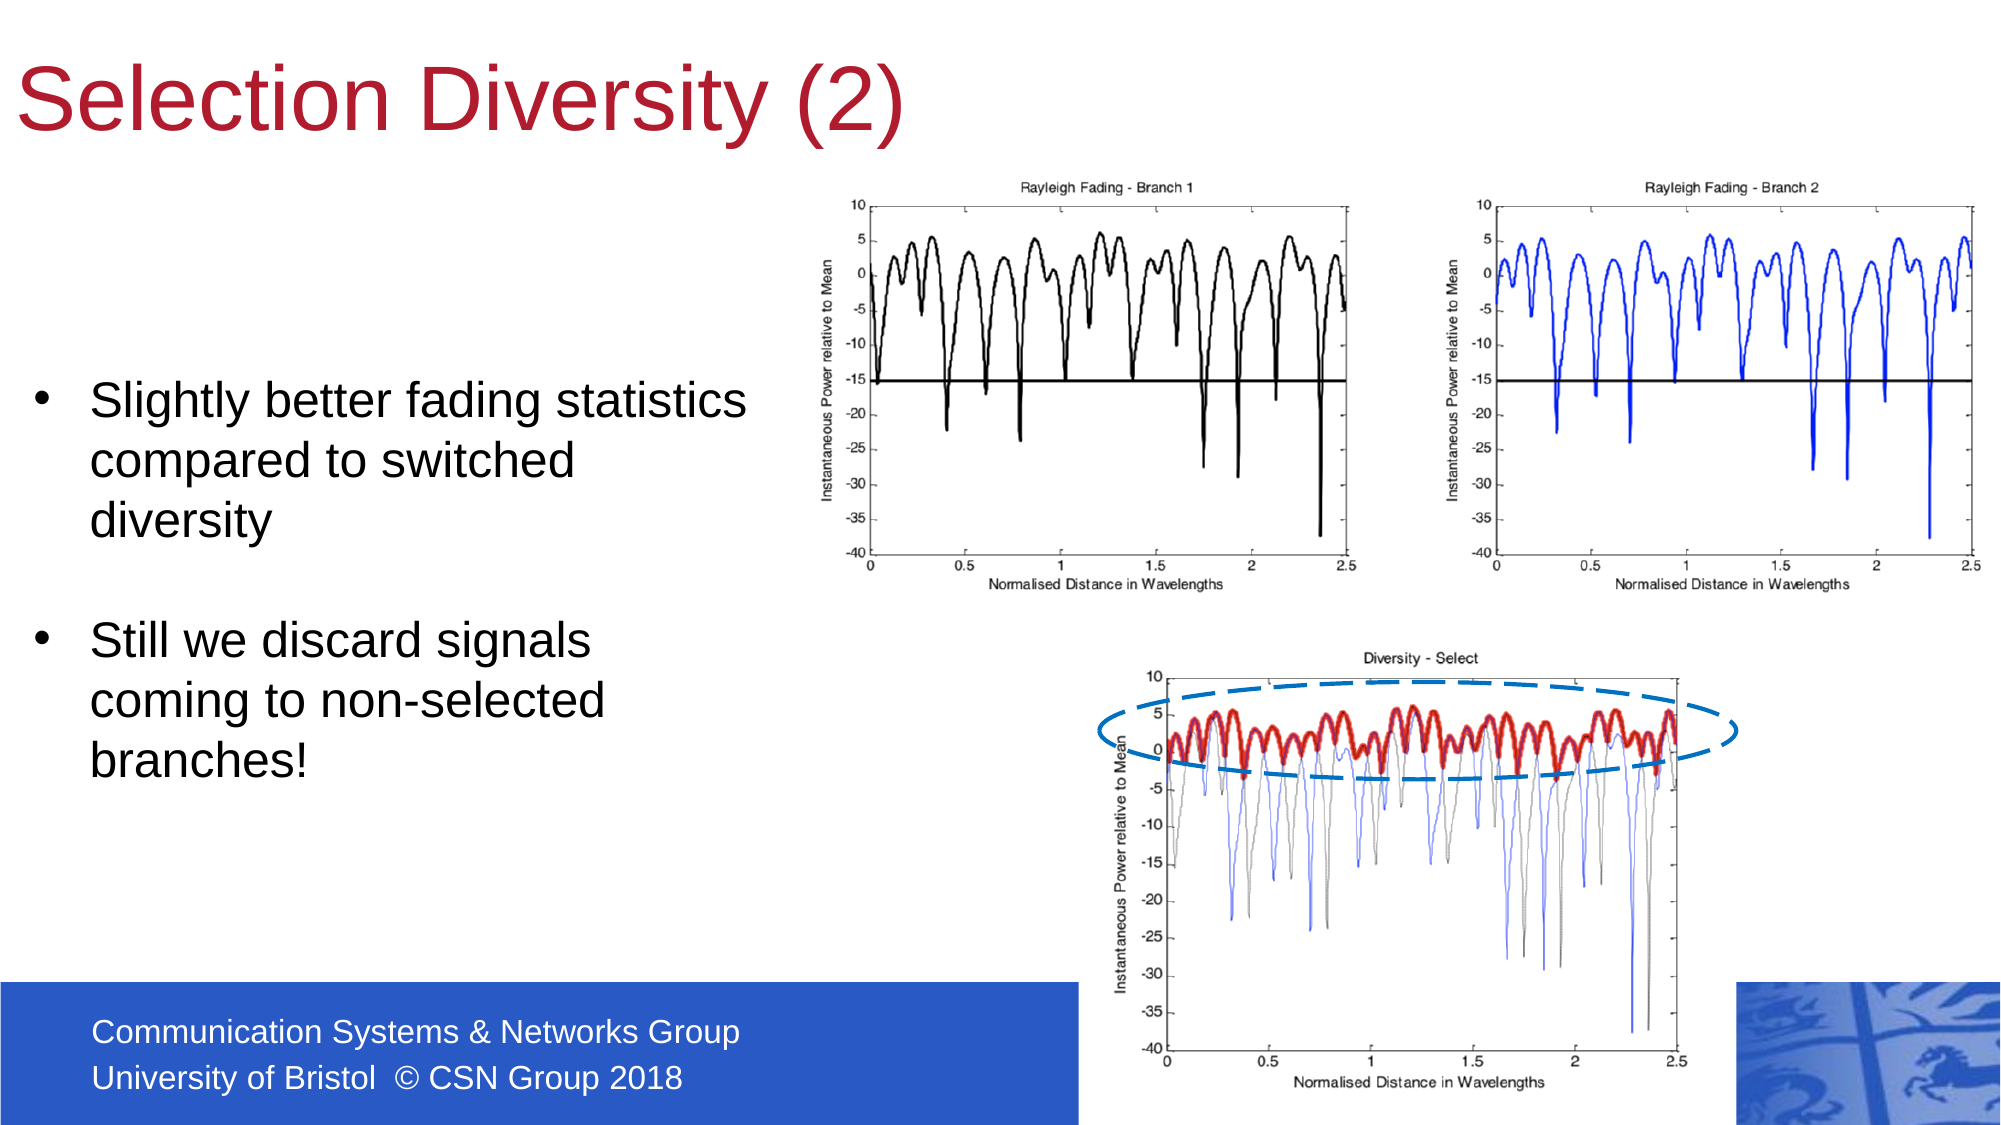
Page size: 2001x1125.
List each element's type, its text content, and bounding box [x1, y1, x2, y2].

picture [0, 153, 2001, 1125]
title Selection Diversity (2) [0, 0, 1867, 188]
text_box Slightly better fading statistics compared to switched diversity Still we discard signals coming to non-selected branches! [18, 360, 769, 796]
